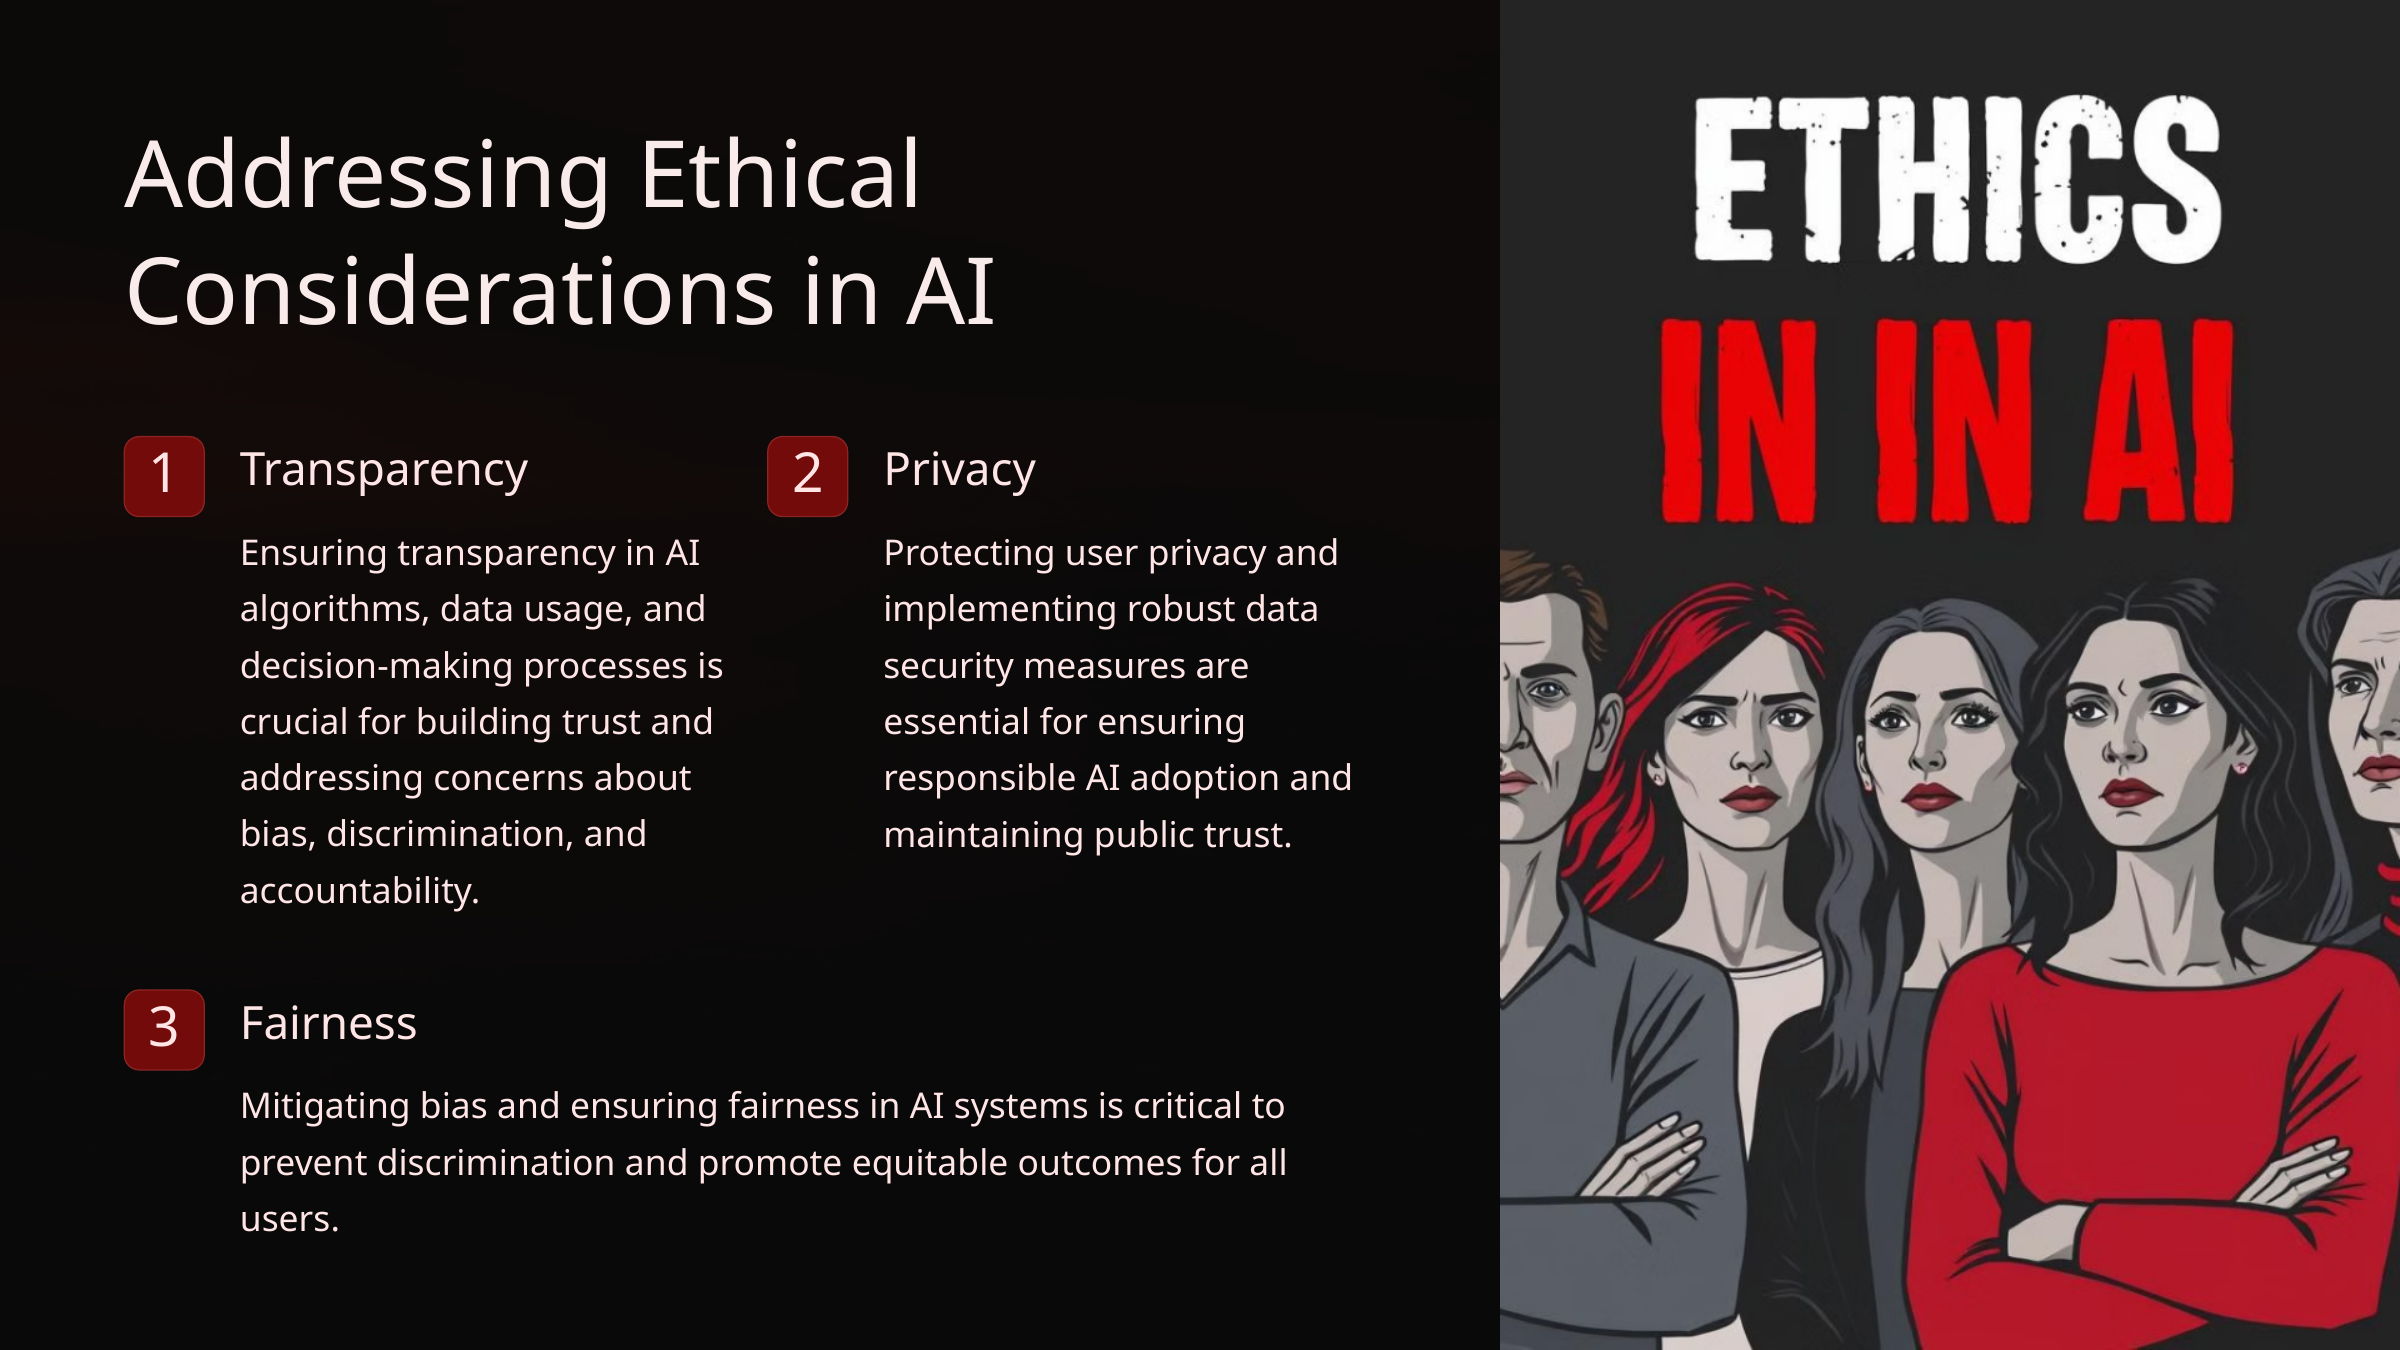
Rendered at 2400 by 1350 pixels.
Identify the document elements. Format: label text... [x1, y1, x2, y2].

text_box [124, 436, 205, 517]
text_box Mitigating bias and ensuring fairness in AI systems is critical to prevent discrimination and promote equitable outcomes for all users. [239, 1069, 1376, 1241]
text_box Protecting user privacy and implementing robust data security measures are essential for ensuring responsible AI adoption and maintaining public trust. [883, 516, 1376, 858]
text_box Ensuring transparency in AI algorithms, data usage, and decision-making processes is crucial for building trust and addressing concerns about bias, discrimination, and accountability. [239, 516, 733, 915]
text_box Privacy [883, 436, 1351, 496]
text_box 1 [147, 448, 181, 505]
text_box 3 [139, 1001, 190, 1058]
picture [1499, 0, 2400, 1350]
text_box Fairness [239, 990, 708, 1049]
text_box [767, 436, 848, 517]
text_box 2 [784, 448, 832, 505]
text_box Addressing Ethical Considerations in AI [124, 109, 1376, 344]
text_box [124, 989, 205, 1070]
text_box Transparency [239, 436, 708, 496]
